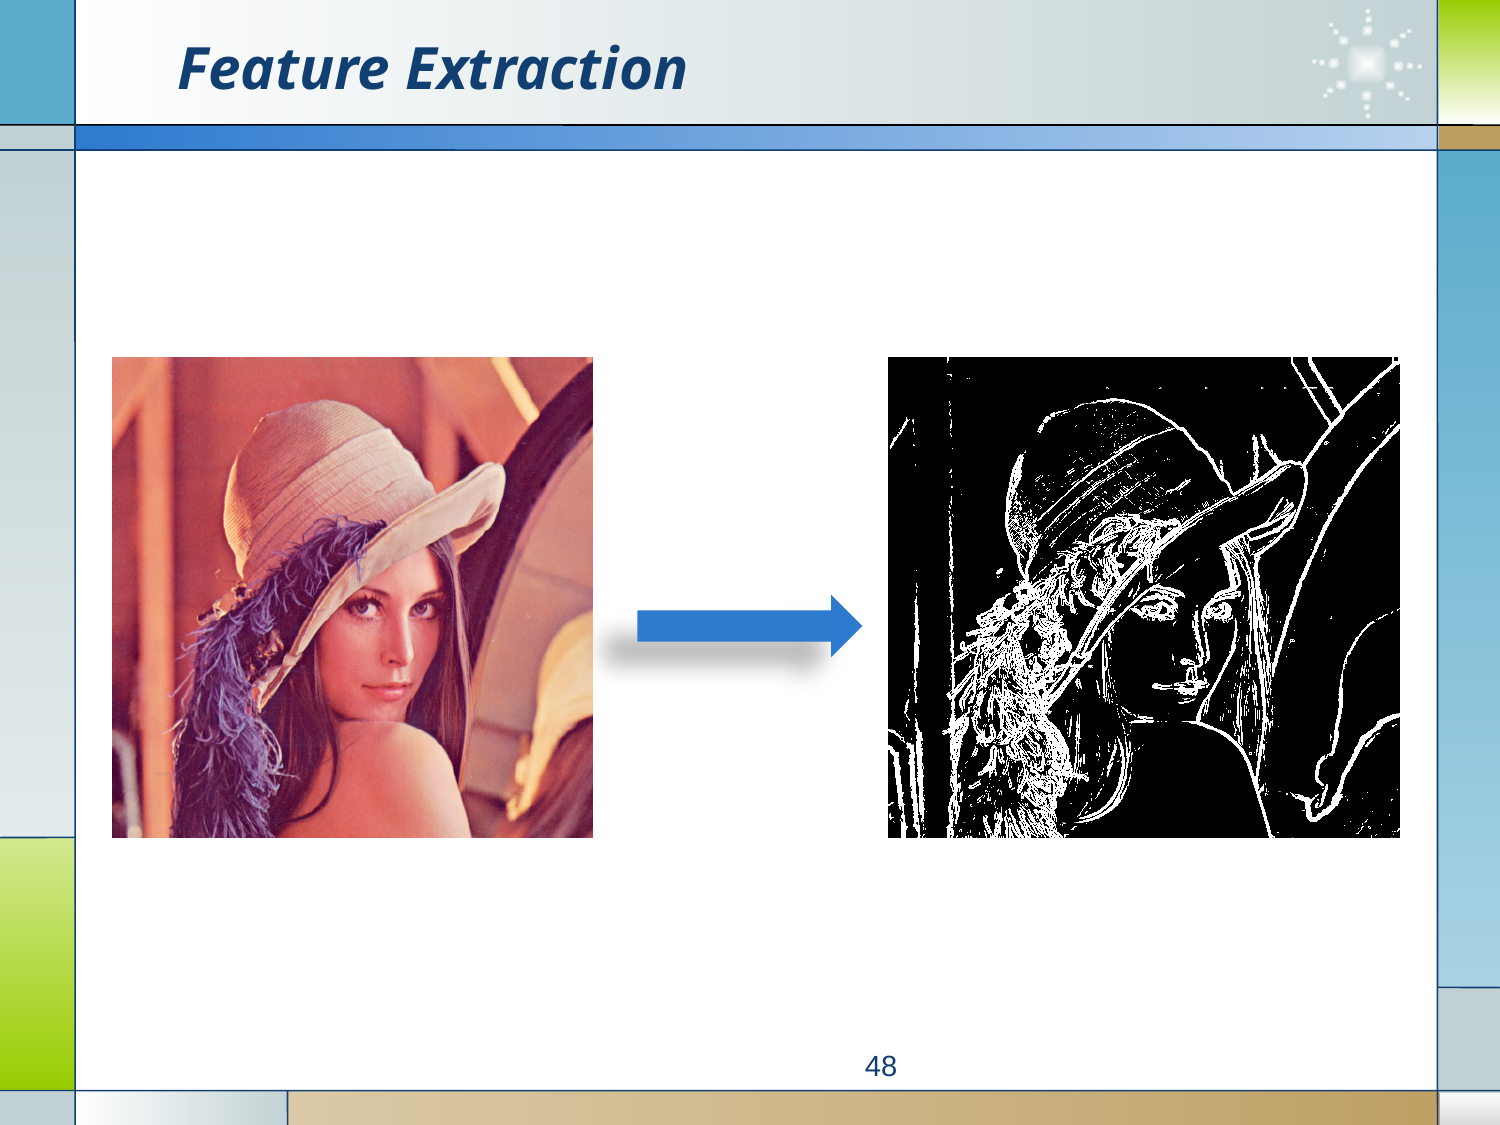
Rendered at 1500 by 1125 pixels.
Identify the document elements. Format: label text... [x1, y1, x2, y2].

picture [887, 357, 1401, 838]
picture [112, 356, 593, 838]
slide_number 48 [562, 1039, 913, 1081]
title Feature Extraction [162, 19, 1263, 113]
text_box [635, 592, 865, 660]
